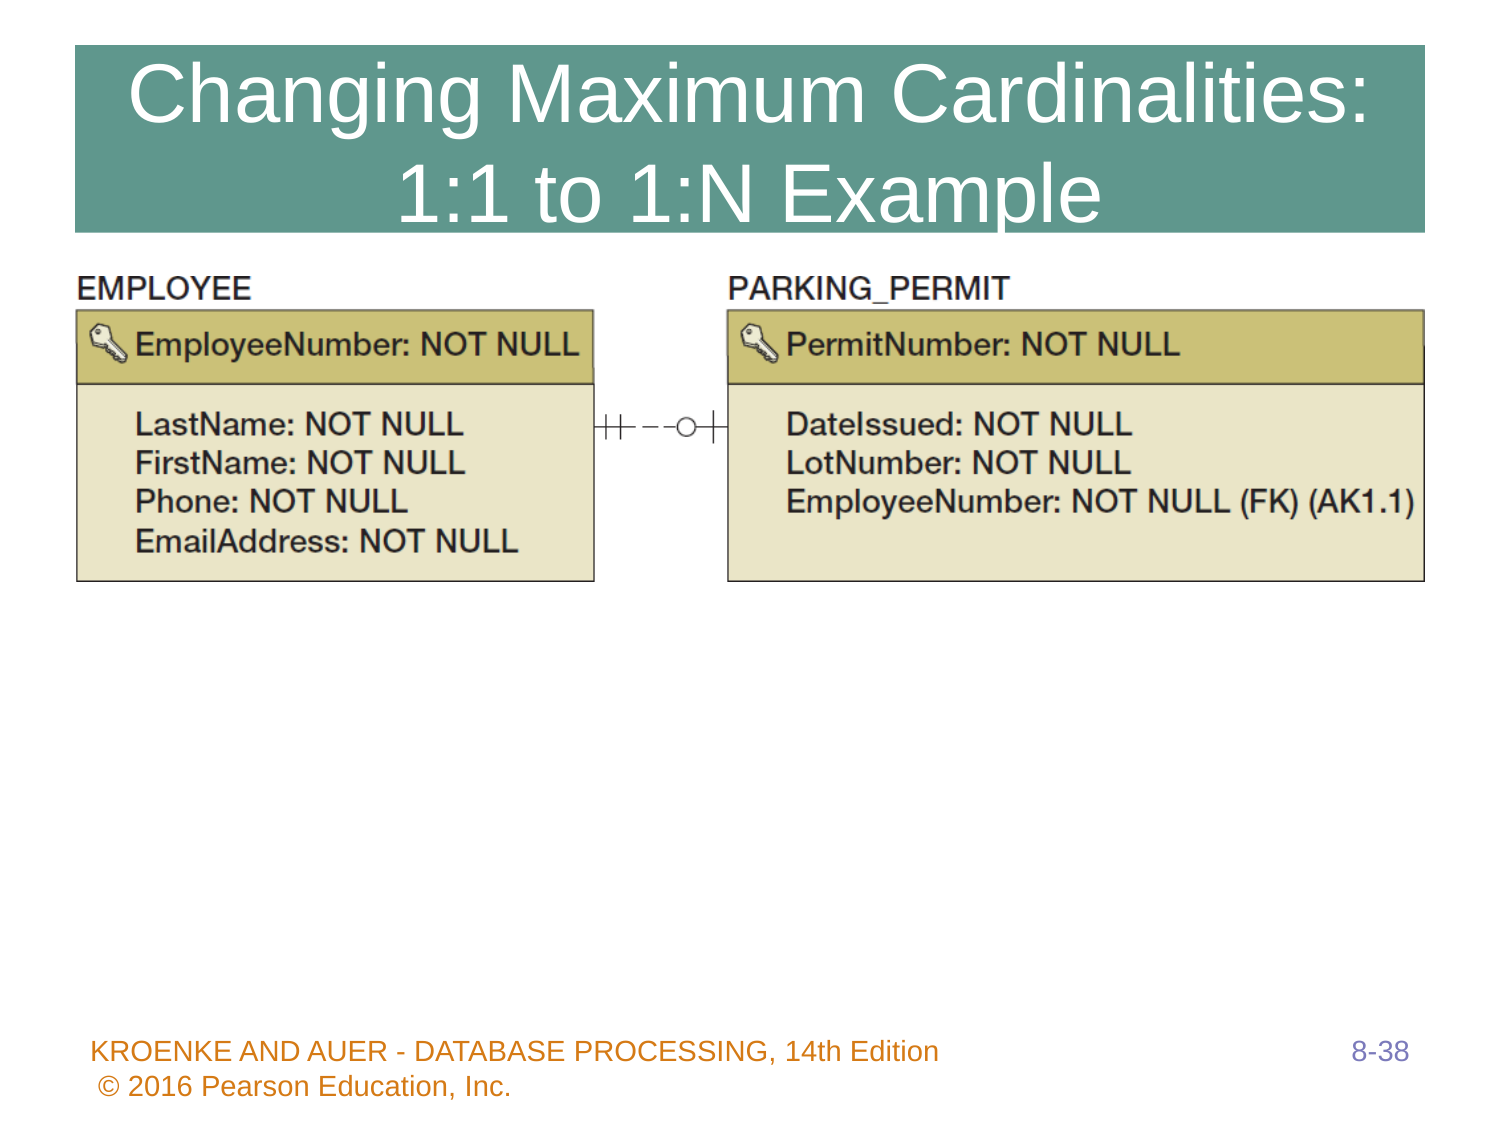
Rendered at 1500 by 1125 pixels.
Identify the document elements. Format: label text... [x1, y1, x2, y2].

slide_number 8-38 [1074, 1024, 1426, 1103]
title Changing Maximum Cardinalities: 1:1 to 1:N Example [74, 44, 1426, 233]
picture [74, 276, 1426, 583]
footer KROENKE AND AUER - DATABASE PROCESSING, 14th Edition © 2016 Pearson Education, Inc. [74, 1024, 963, 1104]
